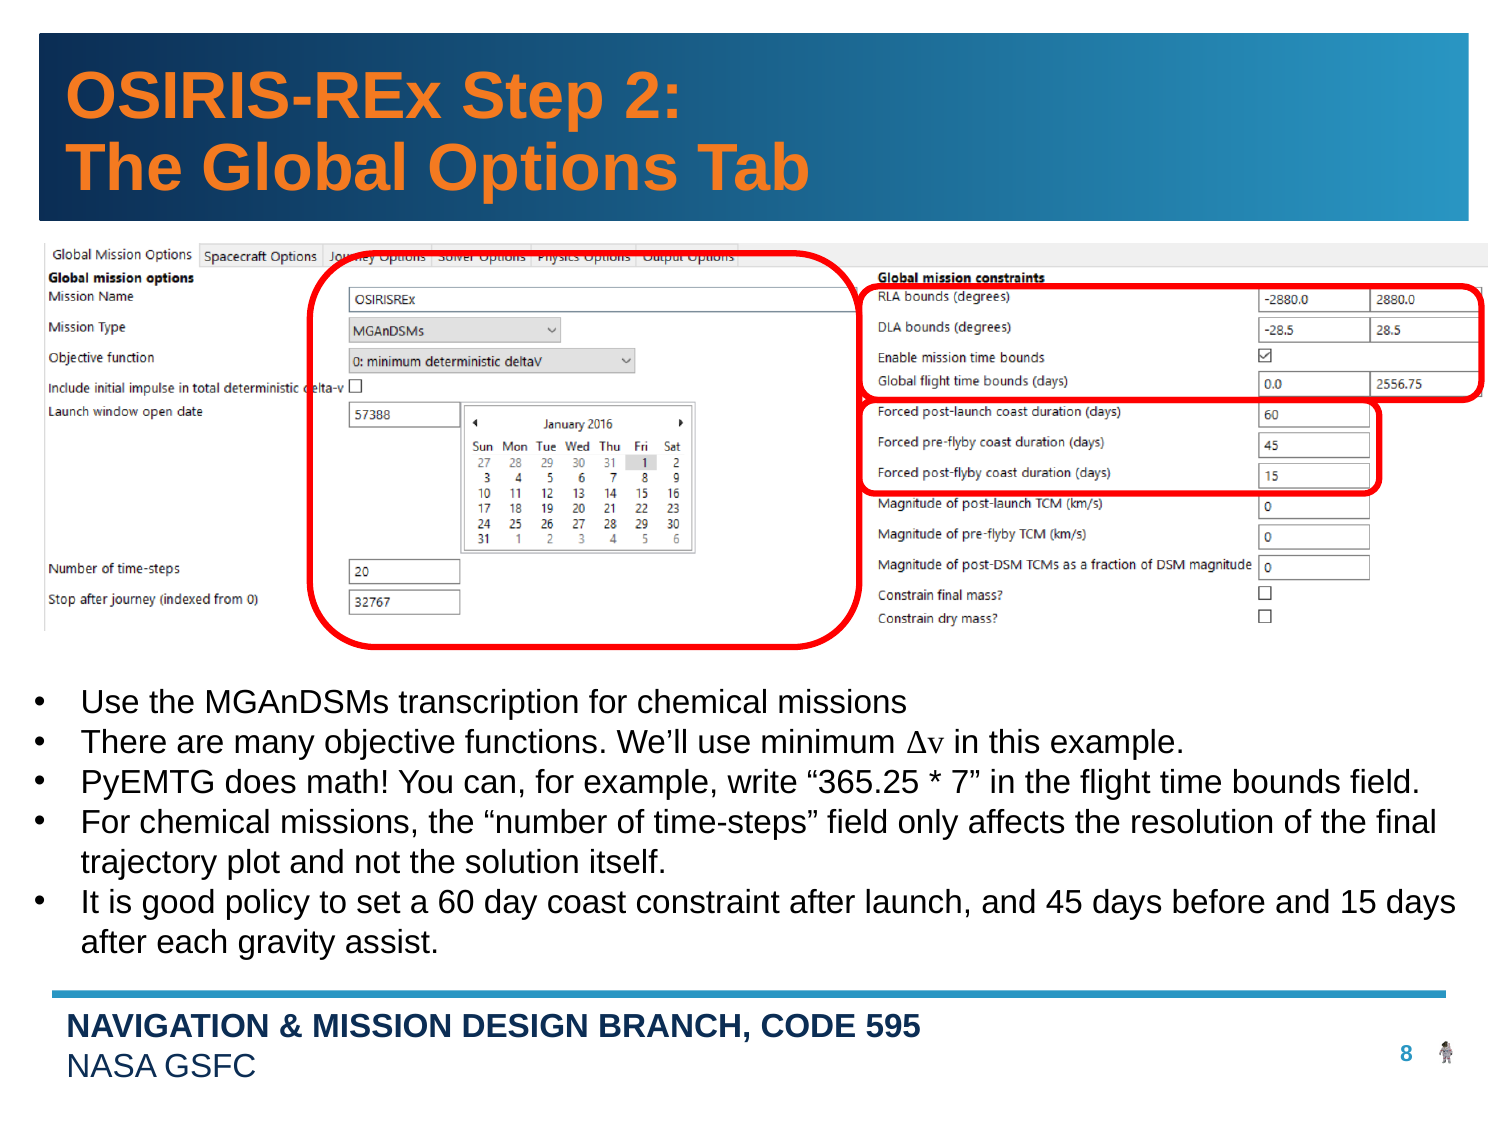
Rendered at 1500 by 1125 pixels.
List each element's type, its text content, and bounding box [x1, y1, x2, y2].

picture [1439, 1040, 1454, 1064]
slide_number 8 [1368, 1031, 1428, 1069]
text_box [343, 639, 826, 648]
title OSIRIS-REx Step 2: The Global Options Tab [50, 39, 1471, 228]
picture [43, 242, 1488, 631]
text_box Use the MGAnDSMs transcription for chemical missions There are many objective functions. We’ll use minimum Δv in this example. PyEMTG does math! You can, for example, write “365.25 * 7” in the flight time bounds field. For chemical missions, the “number of time-steps” field only affects the resolution of the final trajectory plot and not the solution itself. It is good policy to set a 60 day coast constraint after launch, and 45 days before and 15 days after each gravity assist. [18, 673, 1482, 968]
